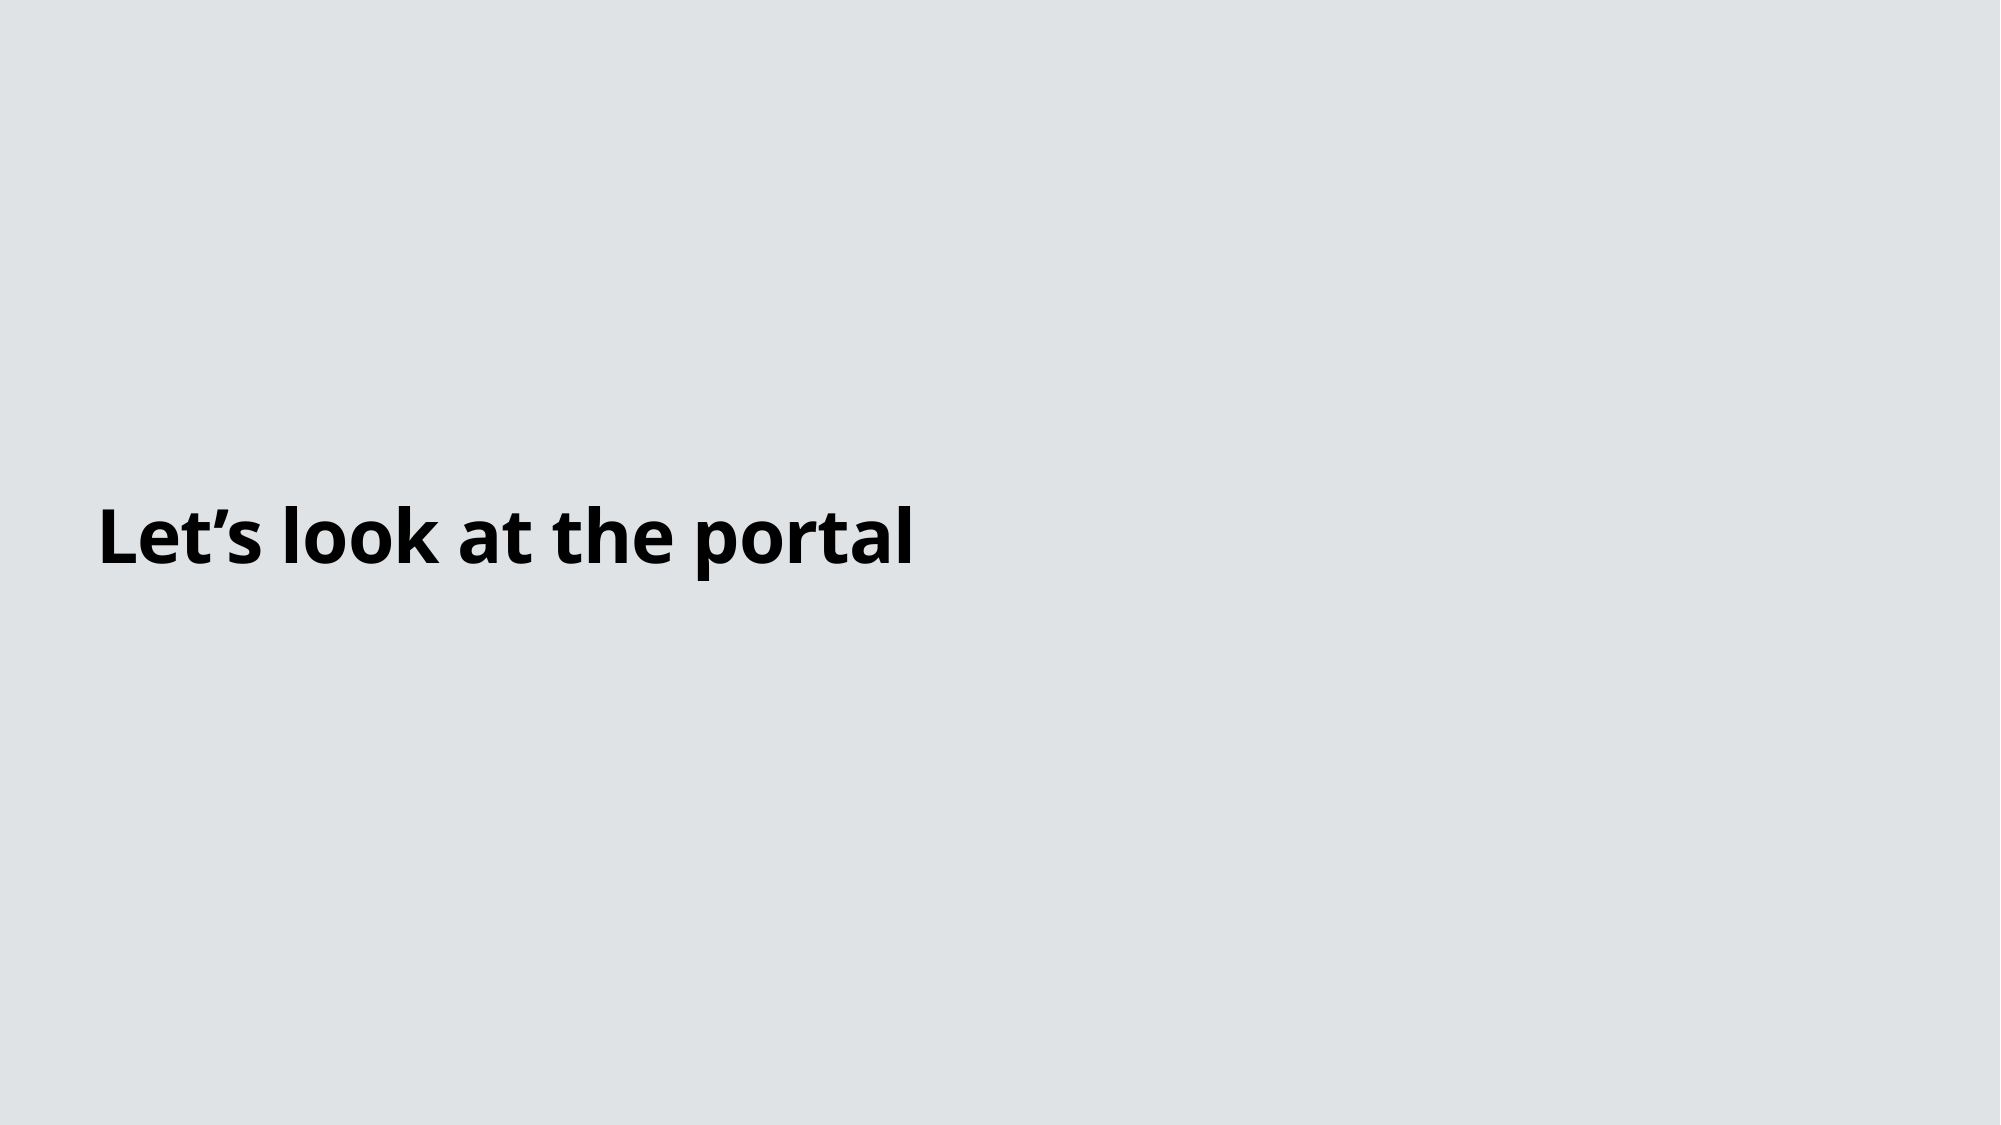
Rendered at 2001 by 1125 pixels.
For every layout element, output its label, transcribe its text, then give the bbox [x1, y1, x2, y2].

title Let’s look at the portal [96, 498, 1146, 580]
